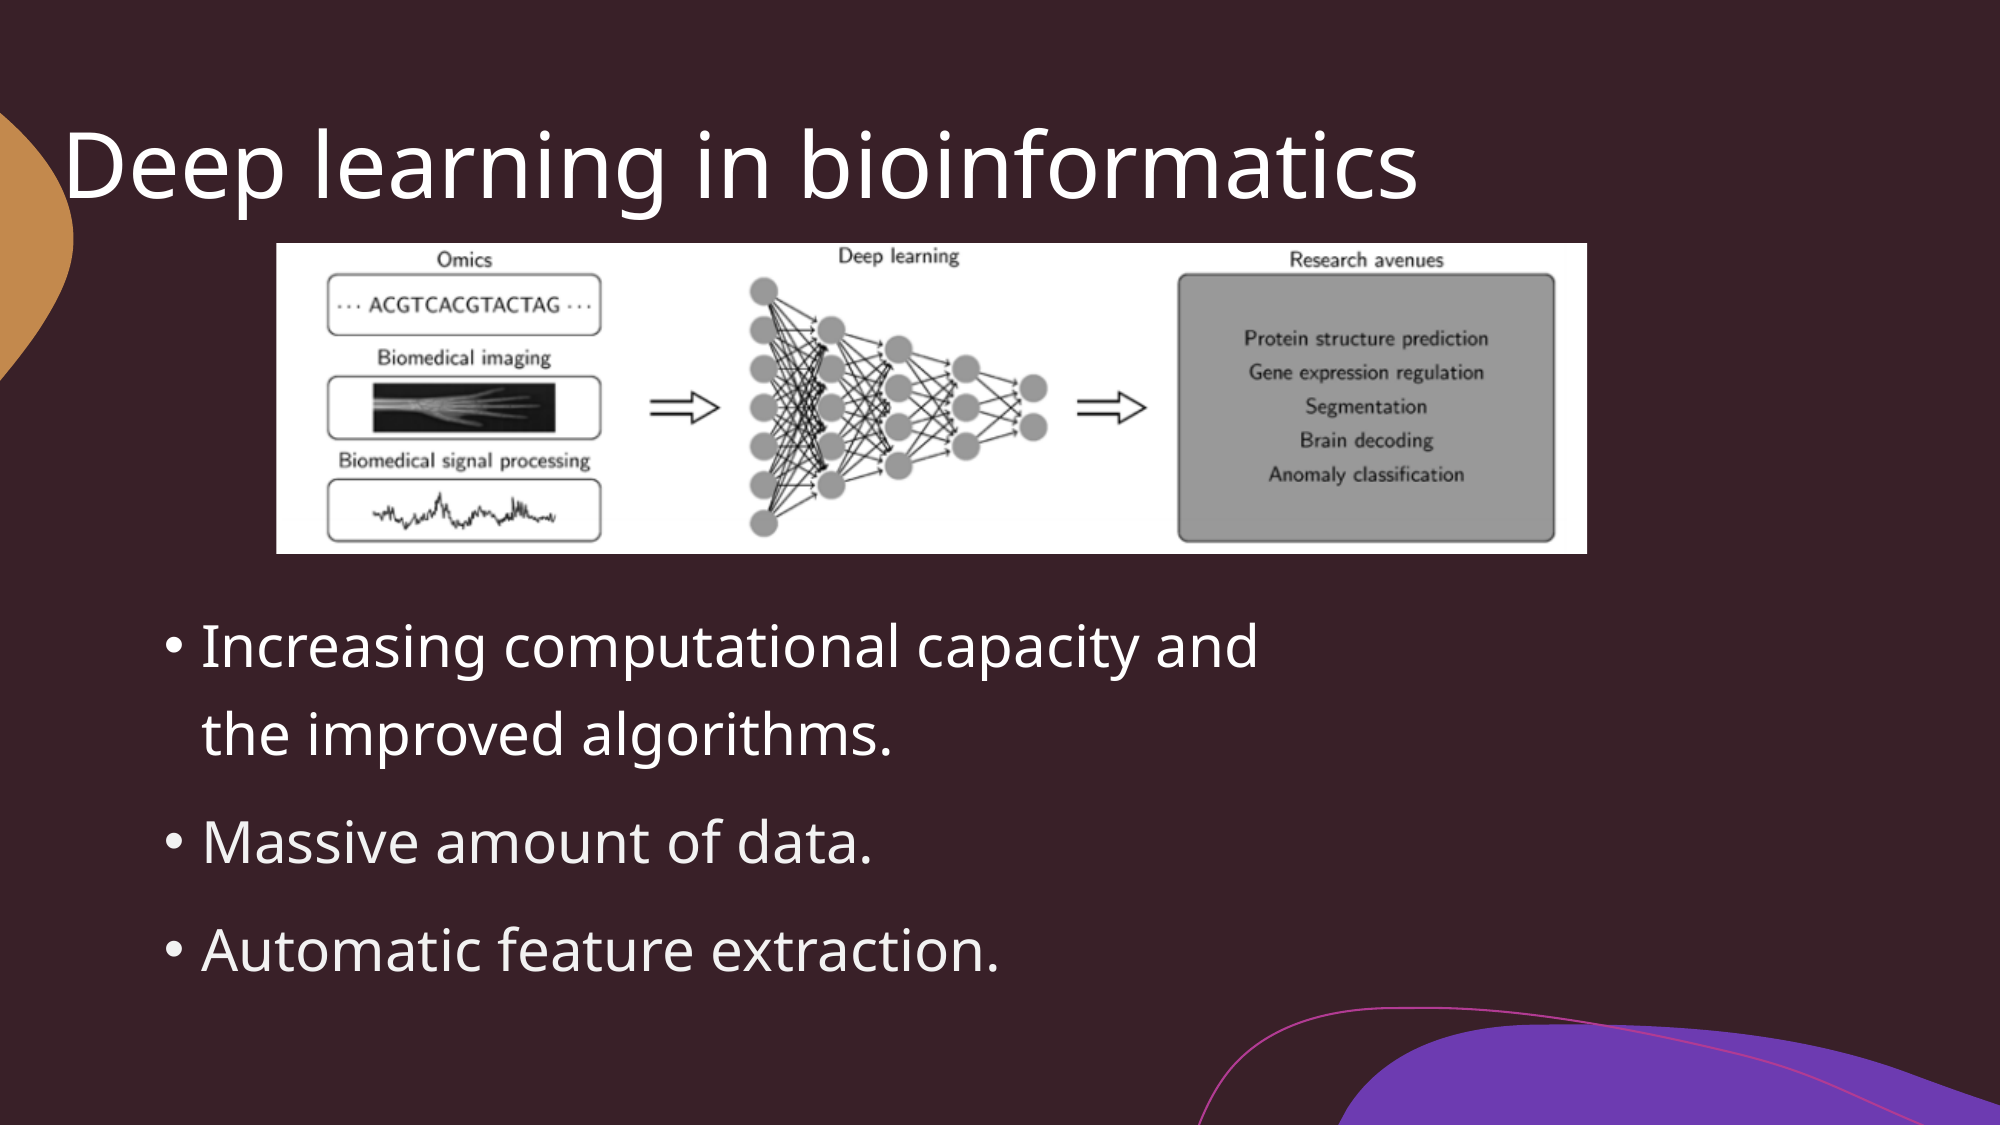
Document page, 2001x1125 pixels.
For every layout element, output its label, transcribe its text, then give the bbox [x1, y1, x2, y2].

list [276, 243, 1588, 554]
text_box Increasing computational capacity and the improved algorithms. Massive amount of data. Automatic feature extraction. [148, 584, 1301, 1070]
title Deep learning in bioinformatics [27, 44, 1457, 295]
